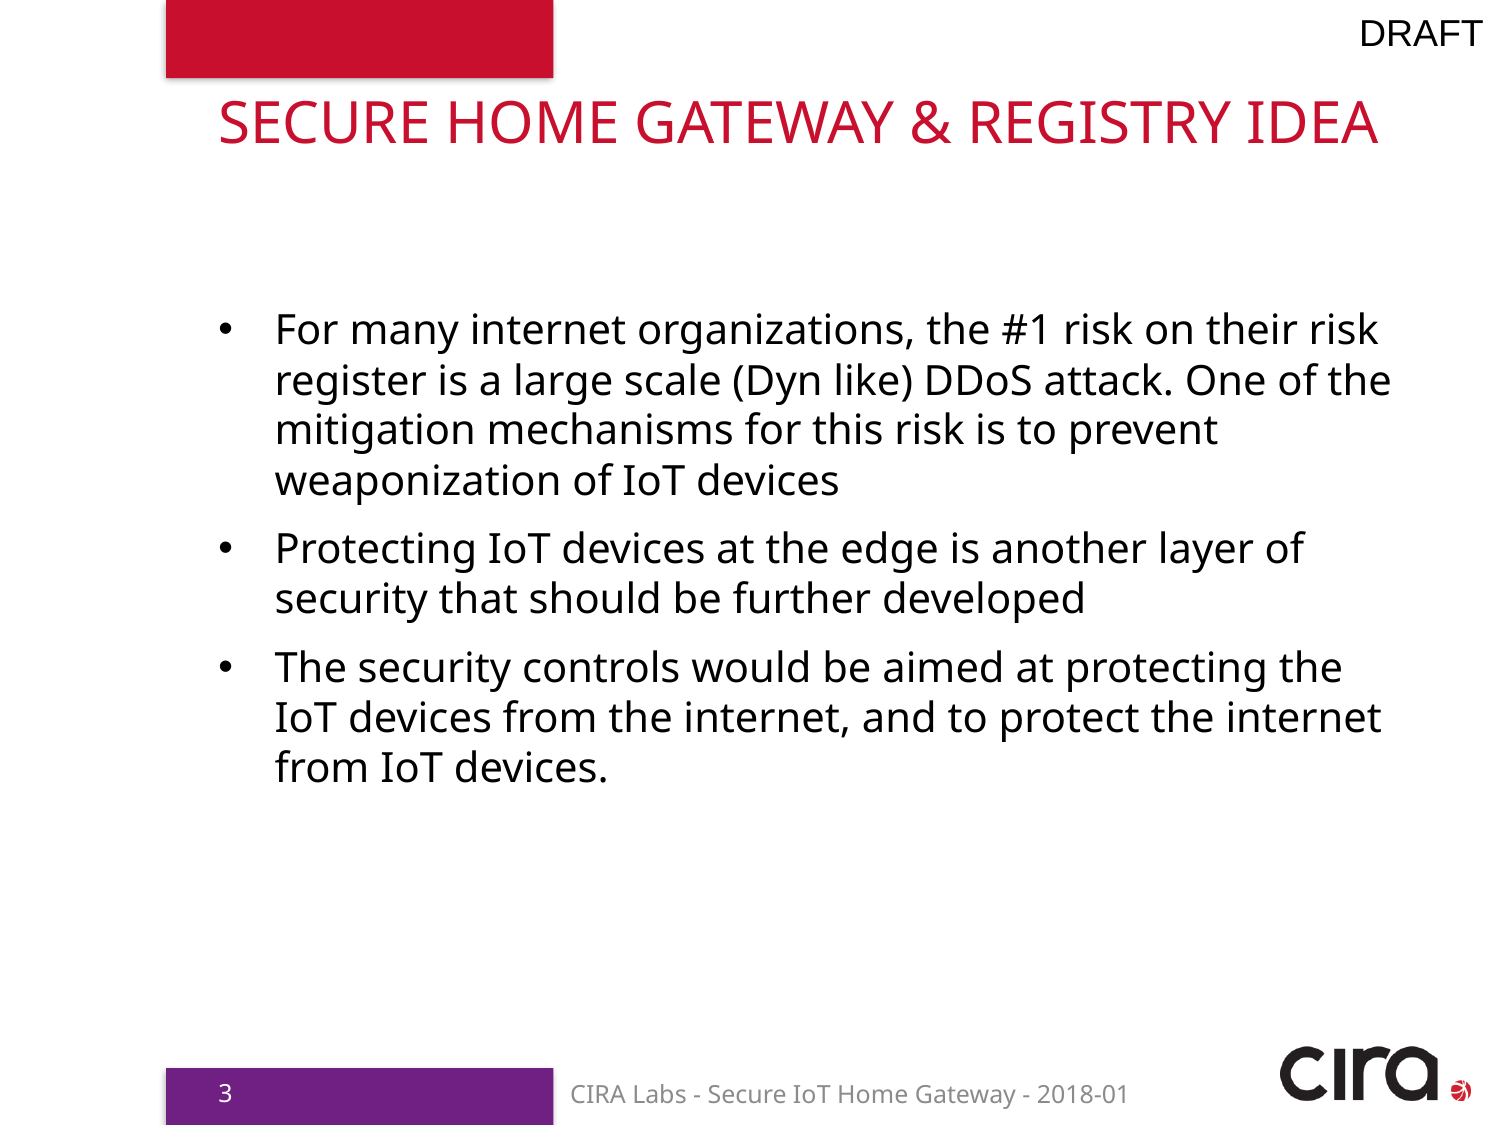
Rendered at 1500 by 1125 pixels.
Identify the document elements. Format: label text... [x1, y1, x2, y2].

footer CIRA Labs - Secure IoT Home Gateway - 2018-01 [555, 1066, 1312, 1125]
slide_number 3 [203, 1064, 554, 1125]
title Secure Home Gateway & Registry Idea [203, 78, 1422, 266]
picture [1280, 1046, 1471, 1101]
list For many internet organizations, the #1 risk on their risk register is a large scale (Dyn like) DDoS attack. One of the mitigation mechanisms for this risk is to prevent weaponization of IoT devices Protecting IoT devices at the edge is another layer of security that should be further developed The security controls would be aimed at protecting the IoT devices from the internet, and to protect the internet from IoT devices. [203, 295, 1422, 1038]
